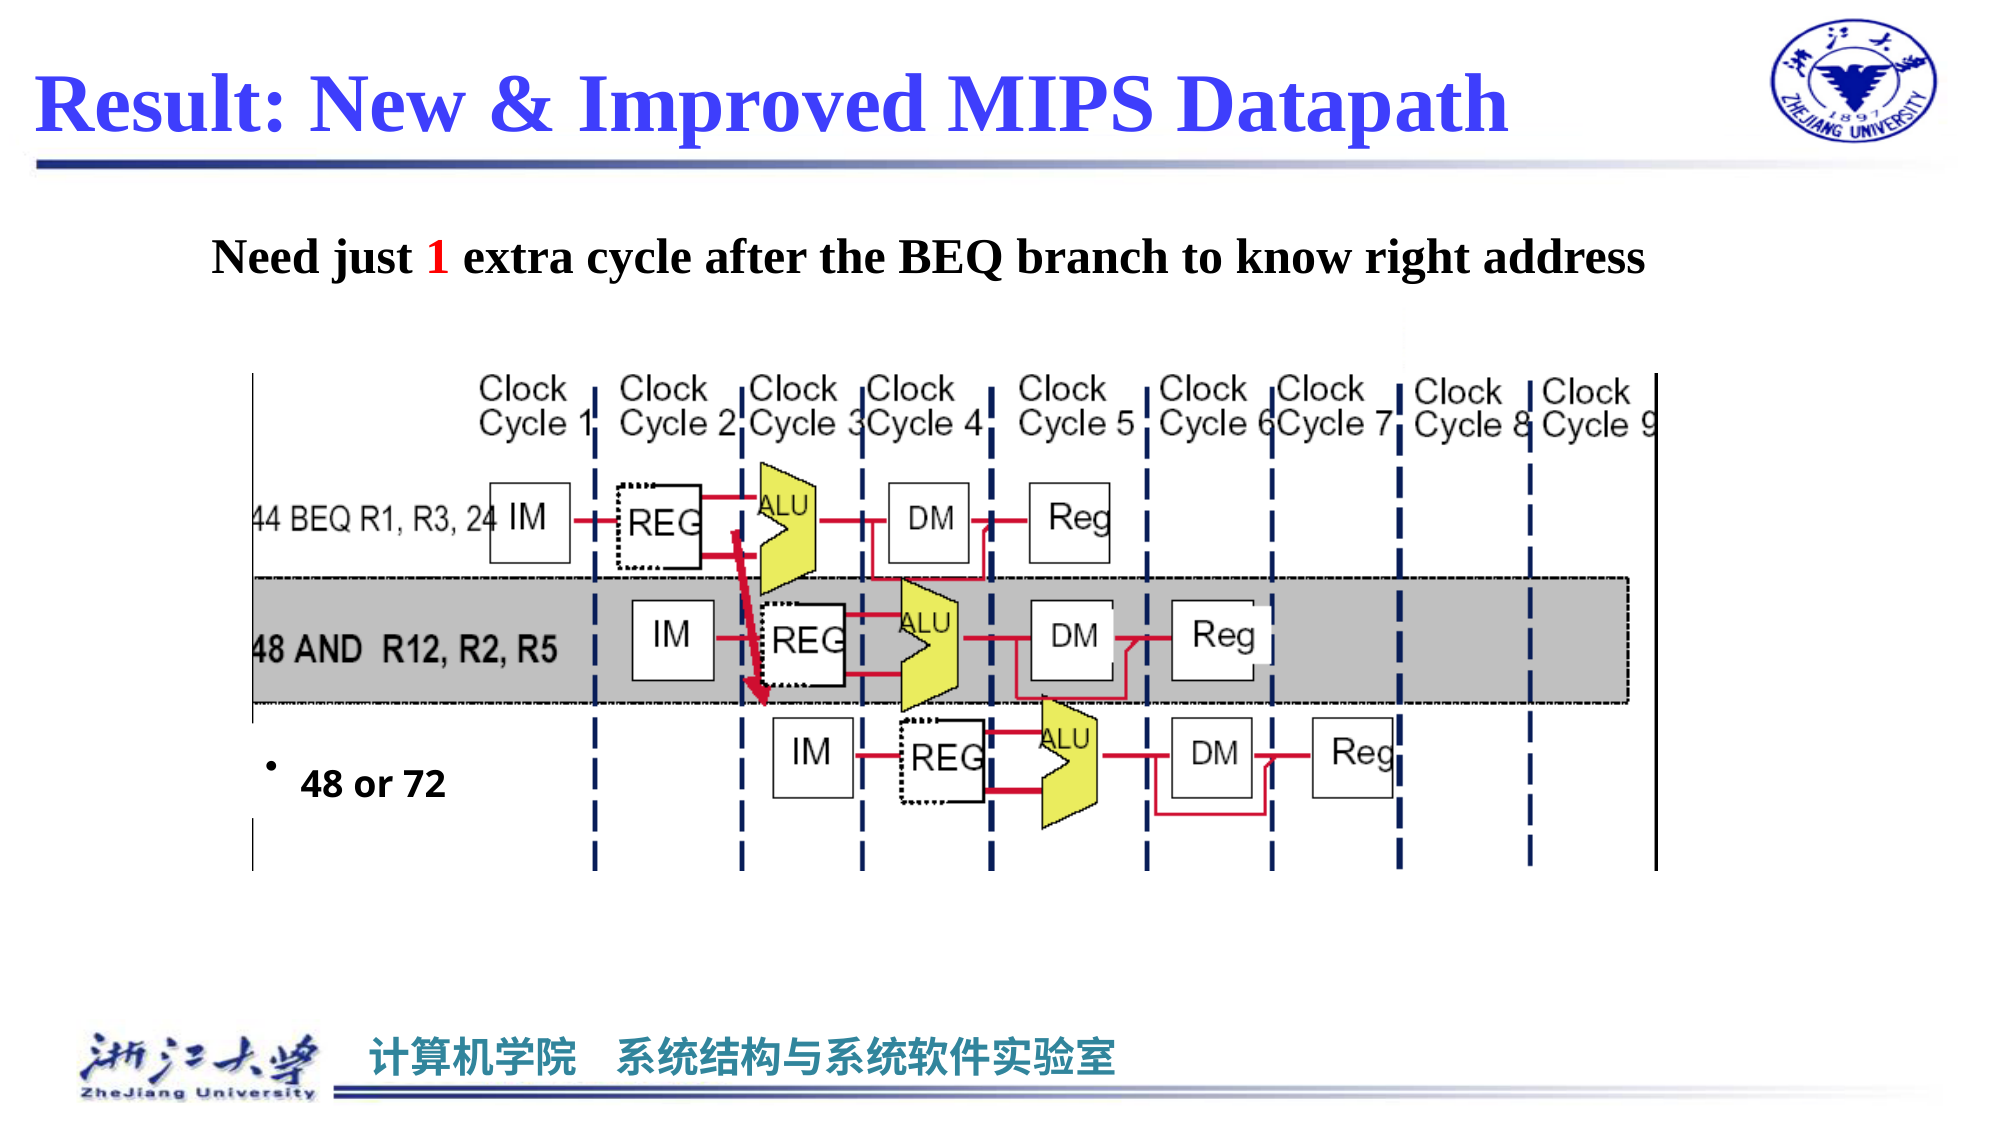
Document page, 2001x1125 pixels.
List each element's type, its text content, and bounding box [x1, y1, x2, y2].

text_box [252, 373, 1658, 871]
title Result: New & Improved MIPS Datapath [19, 22, 1601, 175]
picture [9, 0, 1991, 1125]
text_box Need just 1 extra cycle after the BEQ branch to know right address [196, 215, 1714, 291]
